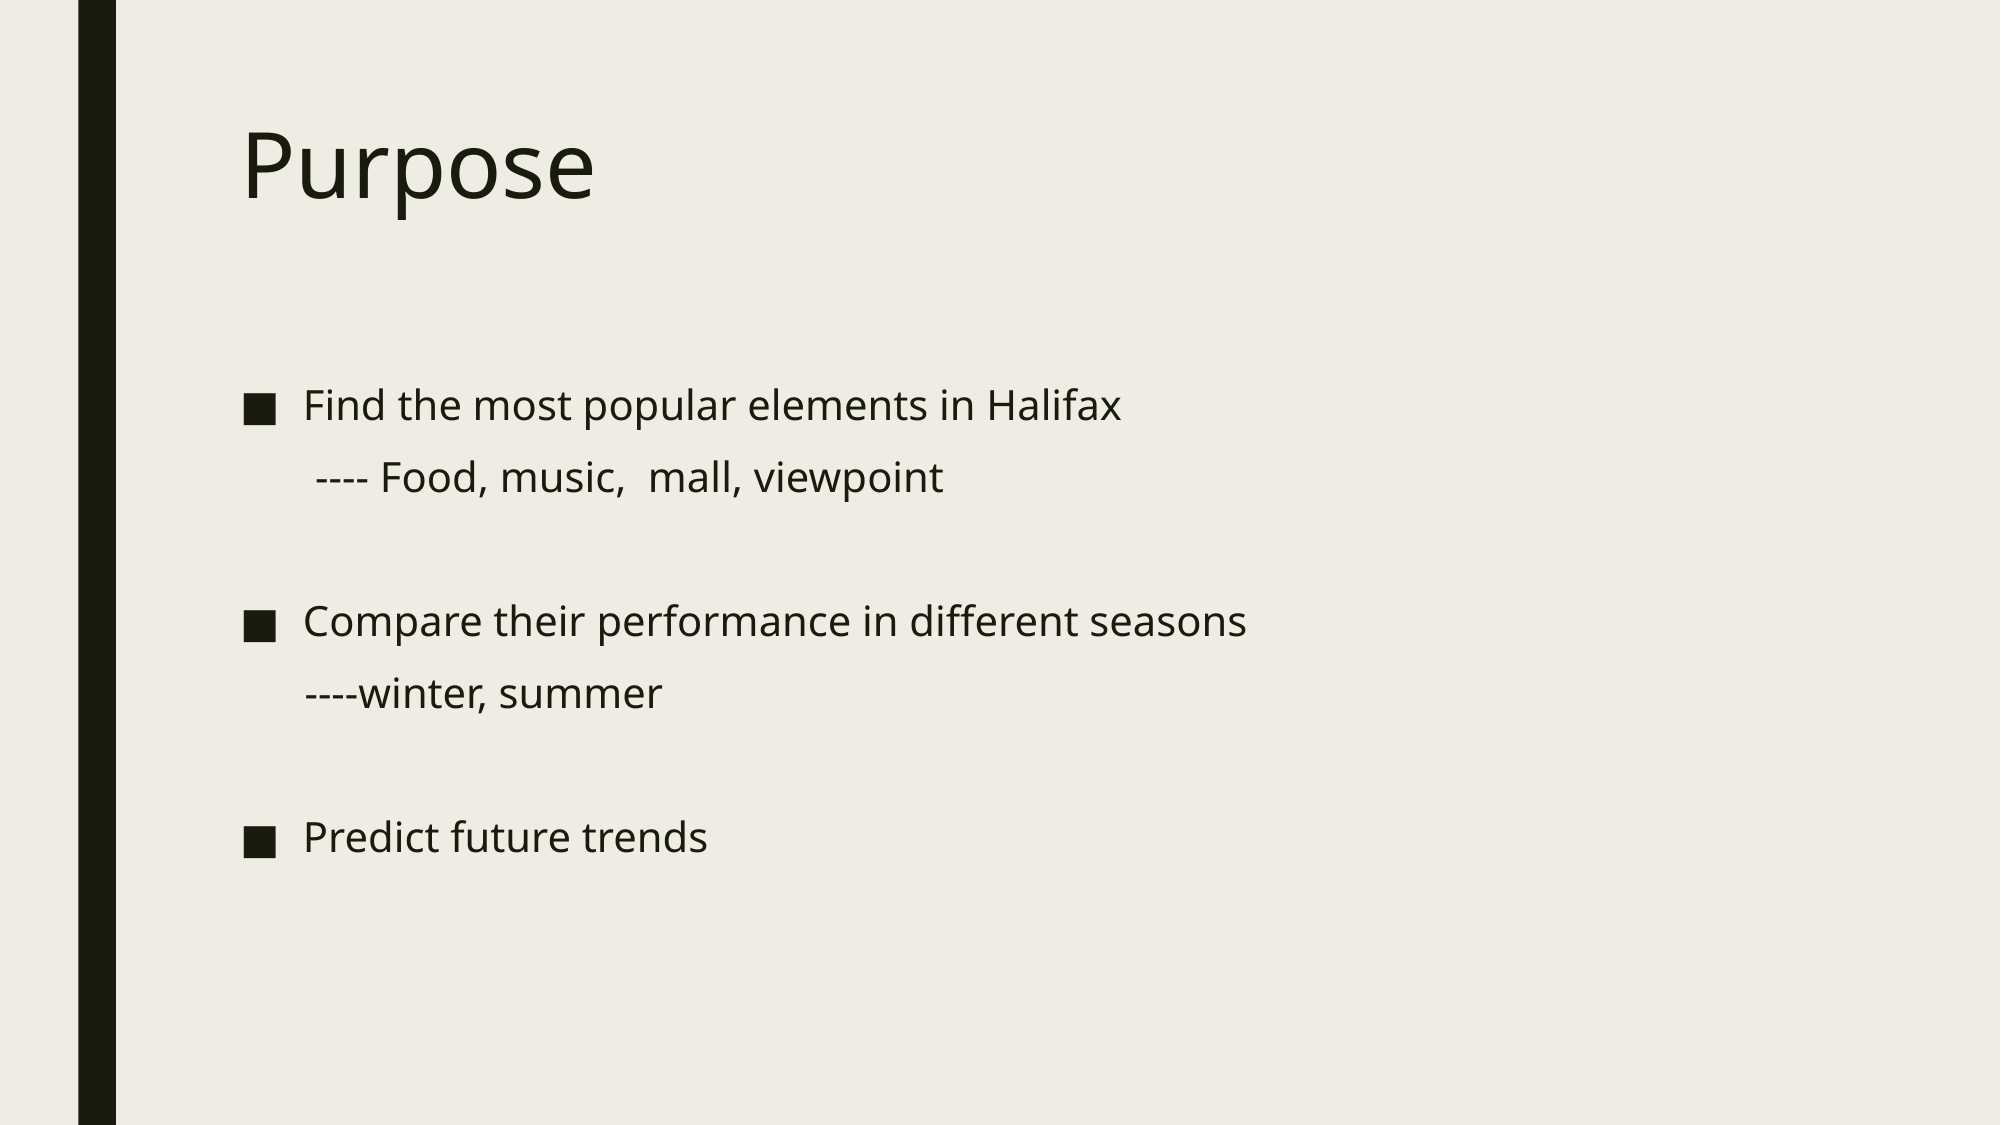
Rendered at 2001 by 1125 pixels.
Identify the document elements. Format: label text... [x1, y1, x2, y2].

list Find the most popular elements in Halifax ---- Food, music, mall, viewpoint Compare their performance in different seasons ----winter, summer Predict future trends [225, 375, 1800, 963]
title Purpose [225, 112, 1800, 357]
